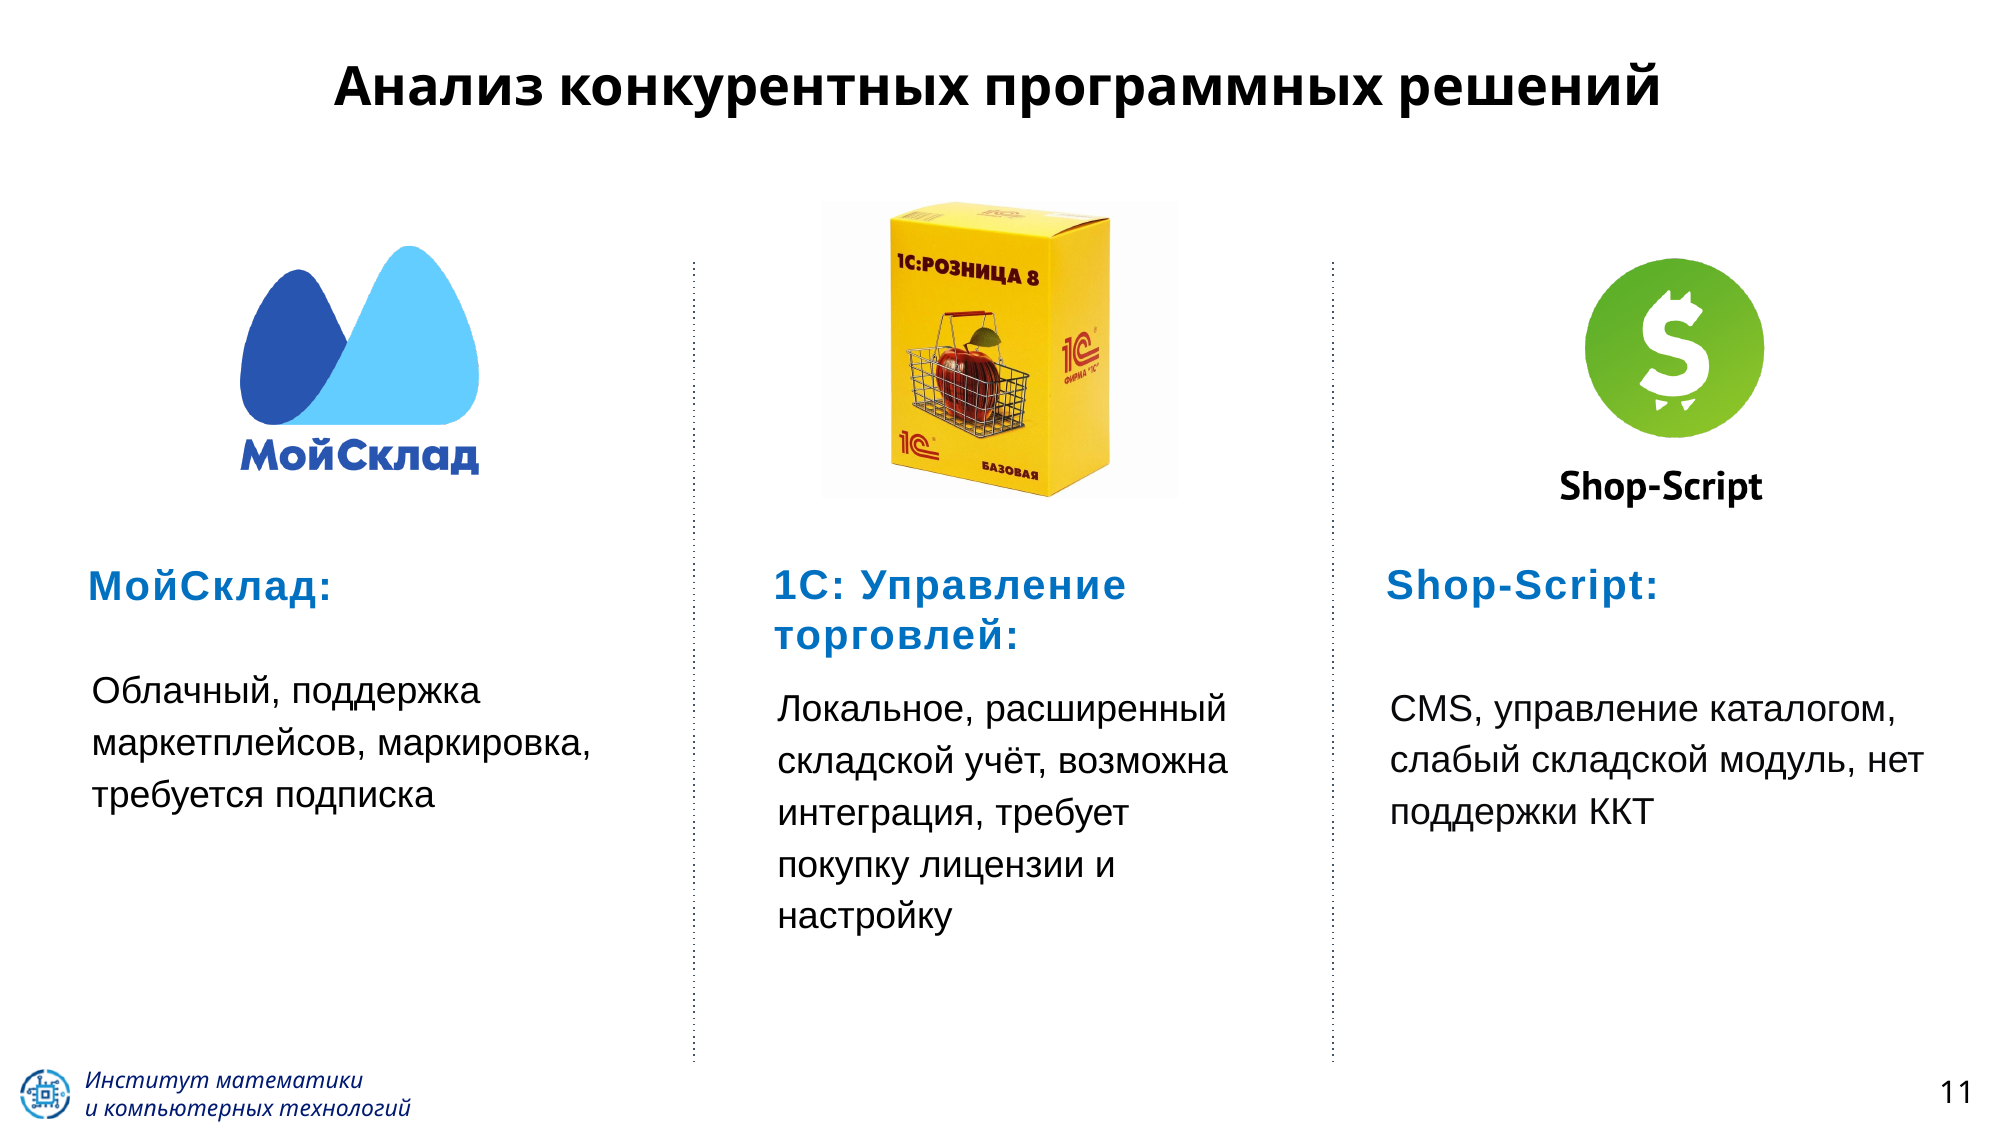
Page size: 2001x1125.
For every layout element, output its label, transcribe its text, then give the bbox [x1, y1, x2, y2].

text_box Shop-Script: [1374, 552, 1706, 645]
text_box Локальное, расширенный складской учёт, возможна интеграция, требует покупку лицензии и настройку [762, 662, 1286, 952]
text_box 11 [1919, 1063, 1988, 1125]
text_box МойСклад: [76, 553, 360, 646]
picture [240, 222, 479, 498]
text_box CMS, управление каталогом, слабый складской модуль, нет поддержки ККТ [1374, 661, 1943, 847]
picture [822, 201, 1178, 498]
text_box Анализ конкурентных программных решений [0, 36, 1998, 132]
picture [1544, 250, 1774, 519]
text_box 1С: Управление торговлей: [762, 552, 1244, 645]
picture [20, 1069, 70, 1119]
text_box Облачный, поддержка маркетплейсов, маркировка, требуется подписка [76, 644, 635, 830]
text_box Институт математики и компьютерных технологий [69, 1058, 1071, 1125]
